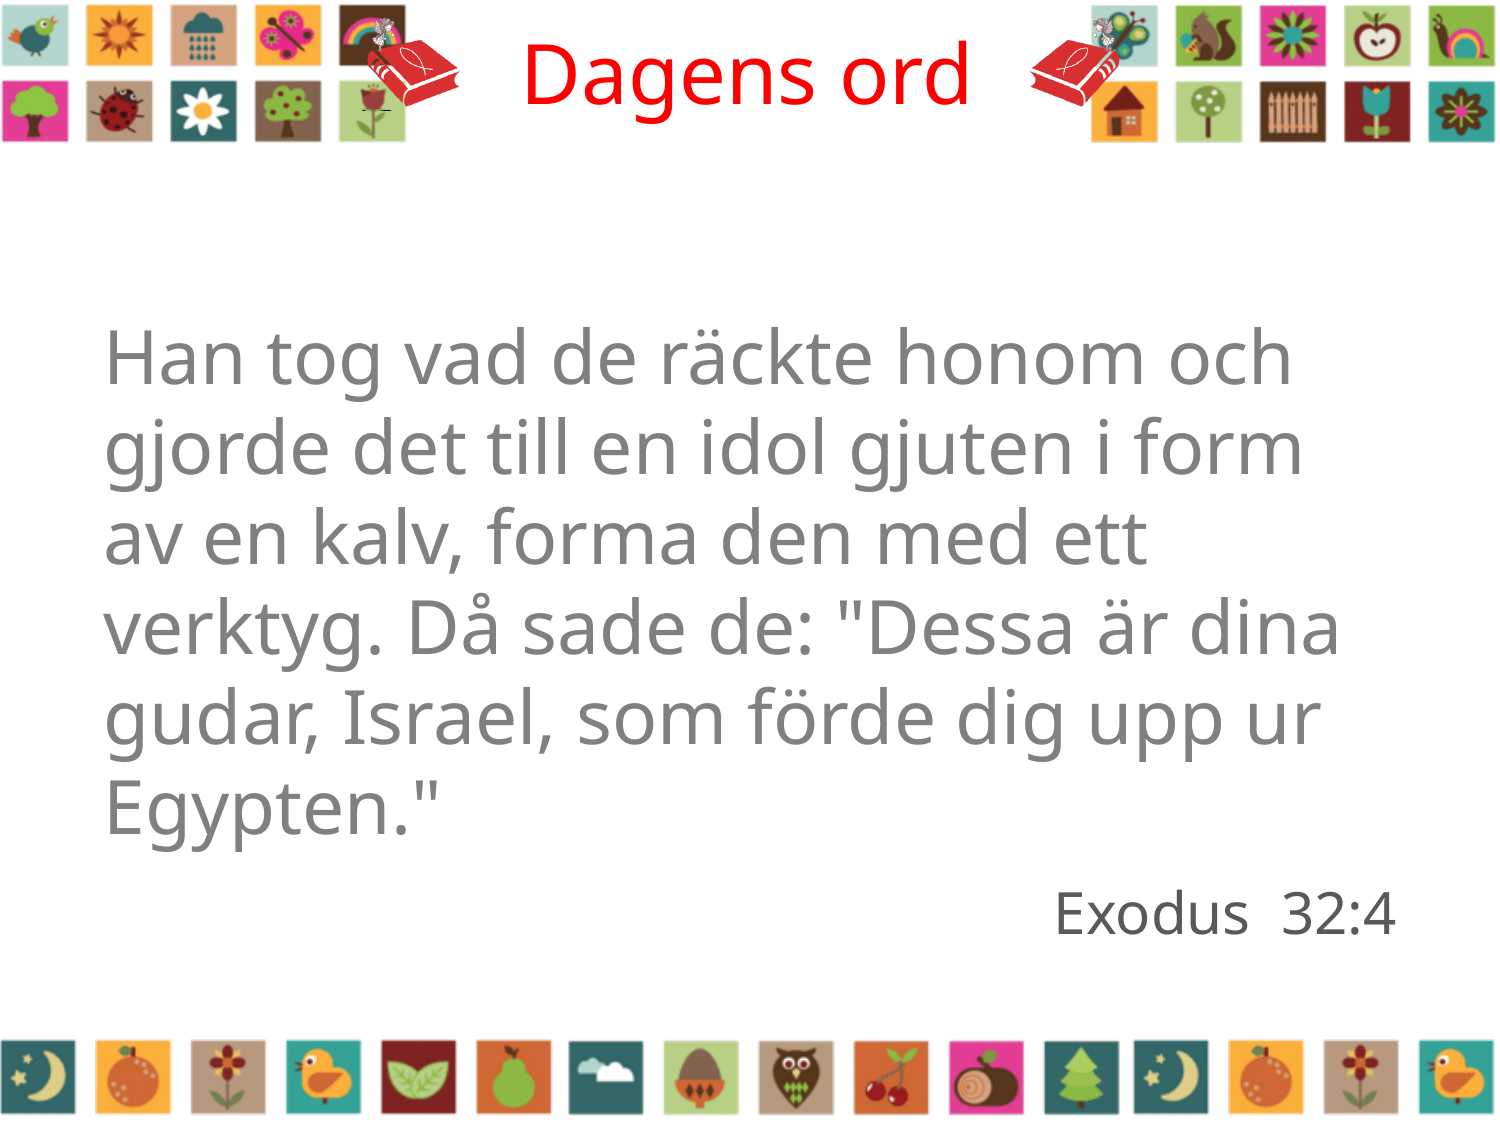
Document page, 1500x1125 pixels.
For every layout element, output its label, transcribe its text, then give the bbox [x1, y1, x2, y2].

text_box Han tog vad de räckte honom och gjorde det till en idol gjuten i form av en kalv, forma den med ett verktyg. Då sade de: "Dessa är dina gudar, Israel, som förde dig upp ur Egypten." [88, 302, 1436, 948]
text_box Exodus 32:4 [779, 868, 1412, 954]
picture [0, 3, 492, 150]
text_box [0, 1028, 1500, 1118]
picture [998, 3, 1500, 150]
text_box Dagens ord [425, 13, 1078, 129]
